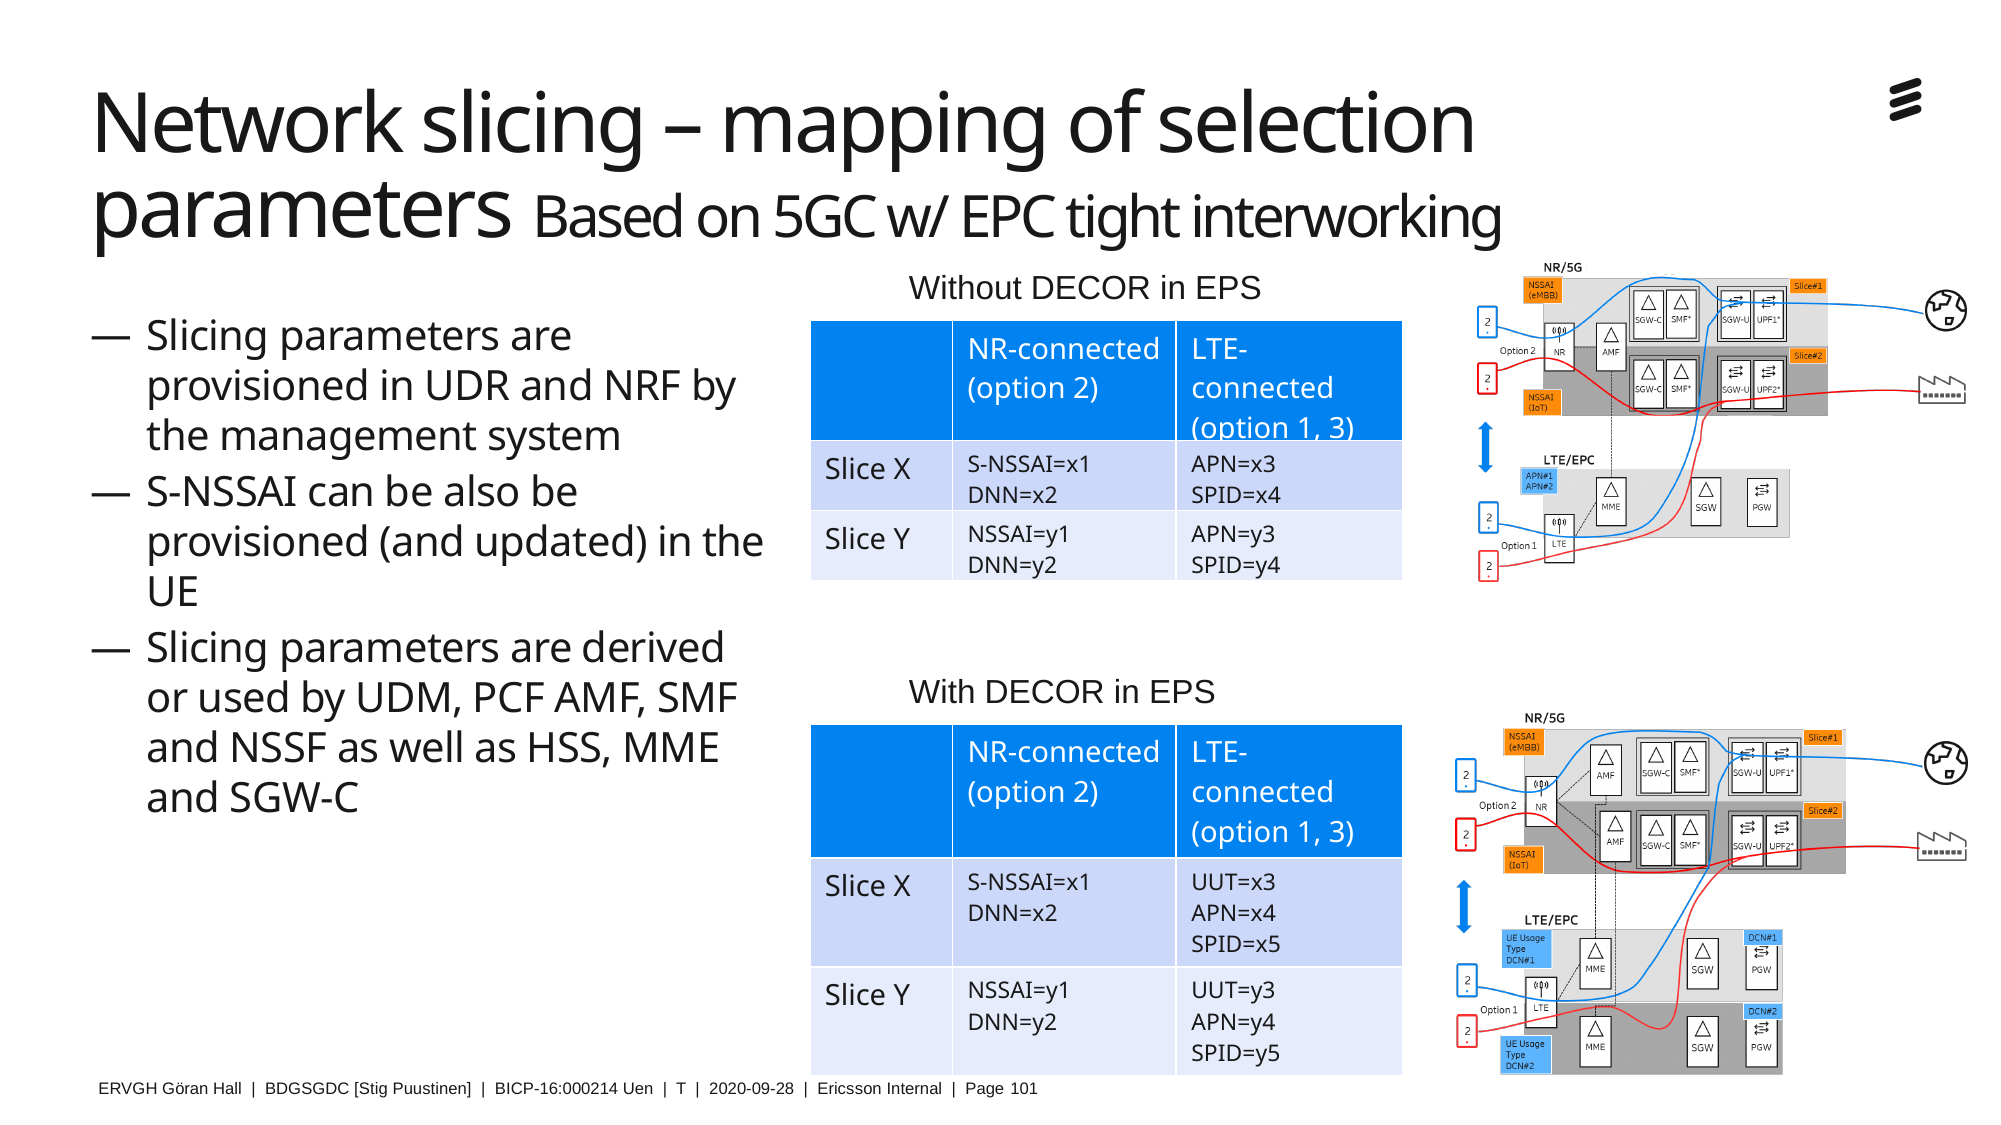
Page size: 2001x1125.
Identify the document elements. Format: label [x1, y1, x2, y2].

table_cell [811, 968, 952, 1075]
table_header [1177, 321, 1402, 440]
table_cell [811, 859, 952, 966]
table_cell [1177, 441, 1402, 510]
table_cell [1177, 968, 1402, 1075]
table_cell [953, 441, 1175, 510]
text_box [897, 664, 1316, 710]
text_box [1455, 705, 1968, 1077]
table_header [953, 321, 1175, 440]
table_cell [811, 511, 952, 580]
table_header [811, 321, 952, 440]
table_header [953, 725, 1175, 857]
table_header [811, 725, 952, 857]
table_cell [1177, 859, 1402, 966]
table_cell [953, 511, 1175, 580]
table_cell [953, 859, 1175, 966]
table_cell [953, 968, 1175, 1075]
table_cell [1177, 511, 1402, 580]
picture [1884, 78, 1927, 121]
table_header [1177, 725, 1402, 857]
title [78, 77, 1746, 256]
text_box [1477, 255, 1967, 582]
text_box [897, 260, 1316, 307]
table_cell [811, 441, 952, 510]
text_box [78, 302, 774, 1024]
